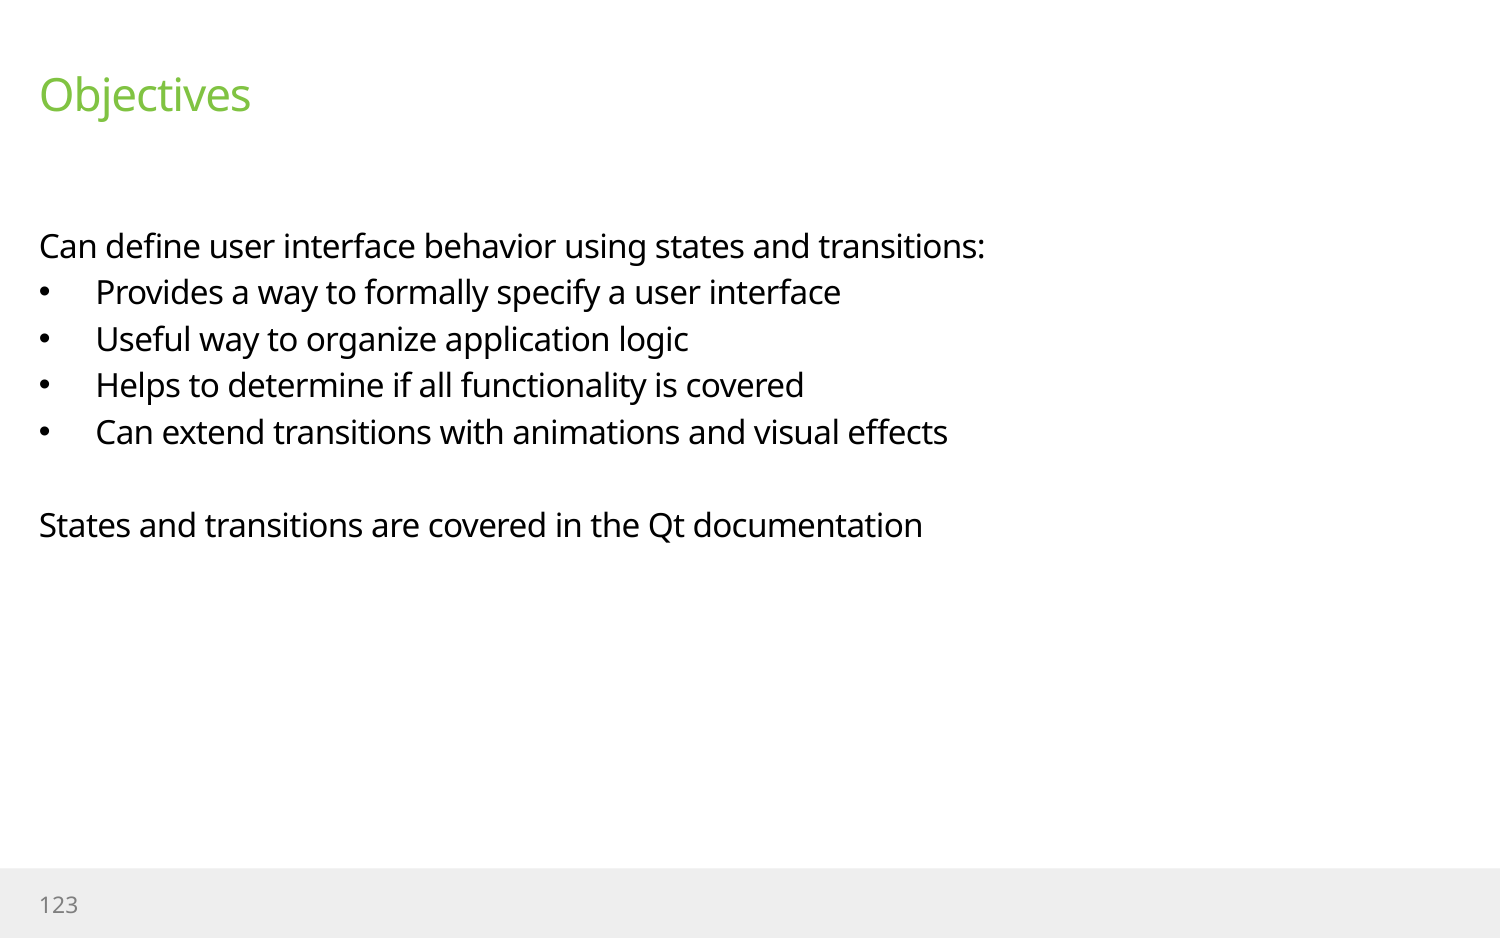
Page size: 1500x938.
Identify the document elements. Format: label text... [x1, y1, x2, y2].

slide_number 123 [39, 892, 410, 921]
list Can define user interface behavior using states and transitions: Provides a way to formally specify a user interface Useful way to organize application logic Helps to determine if all functionality is covered Can extend transitions with animations and visual effects States and transitions are covered in the Qt documentation [39, 224, 1272, 846]
title Objectives [39, 66, 1052, 196]
